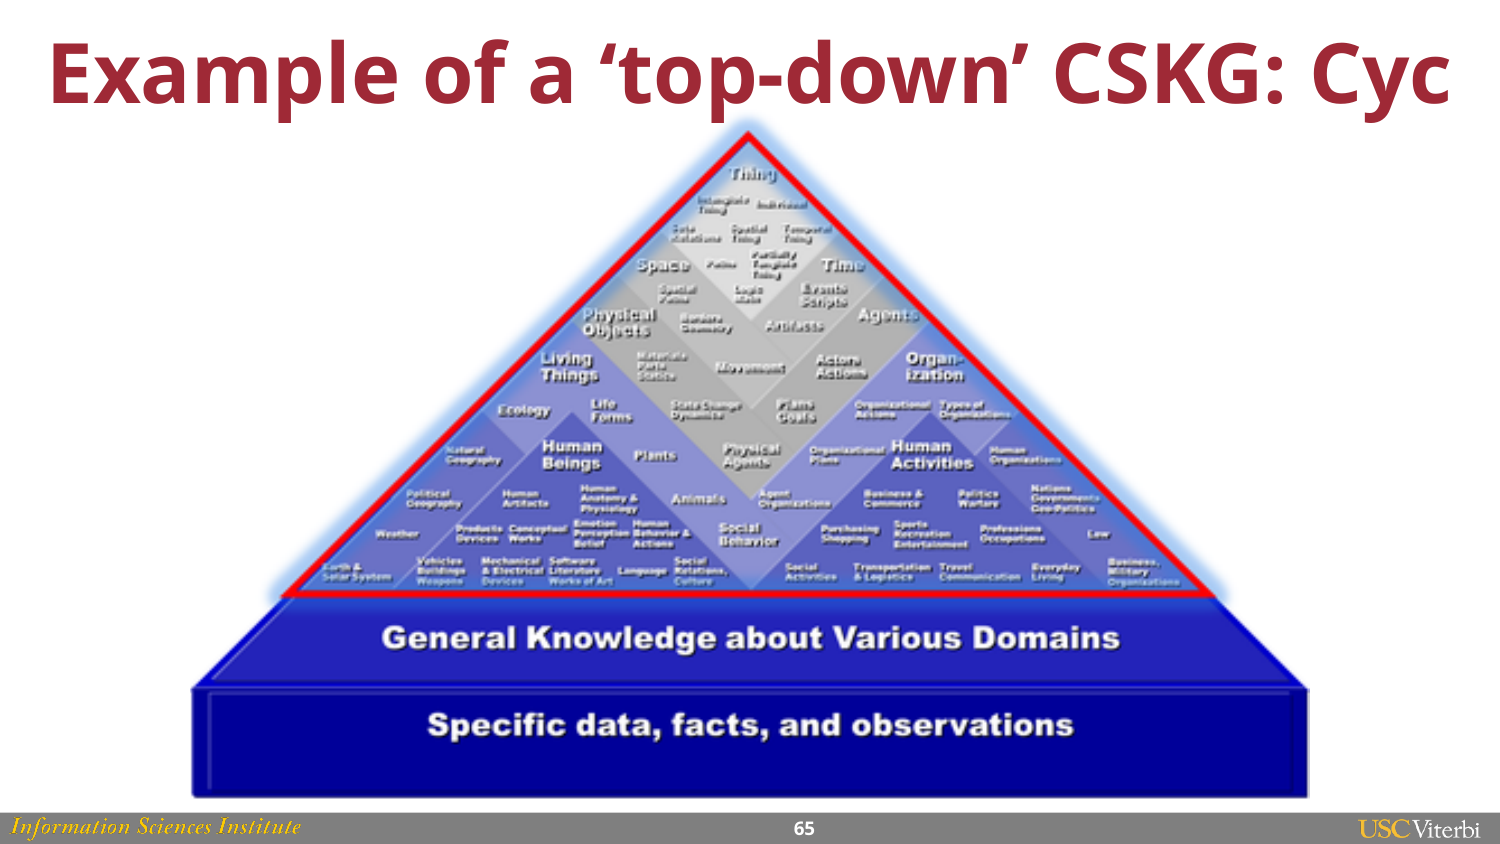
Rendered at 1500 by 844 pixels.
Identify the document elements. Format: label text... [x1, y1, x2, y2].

picture [190, 109, 1310, 802]
picture [9, 817, 301, 841]
slide_number ‹#› [763, 810, 831, 844]
title Example of a ‘top-down’ CSKG: Cyc [0, 0, 1500, 141]
picture [1358, 819, 1495, 839]
